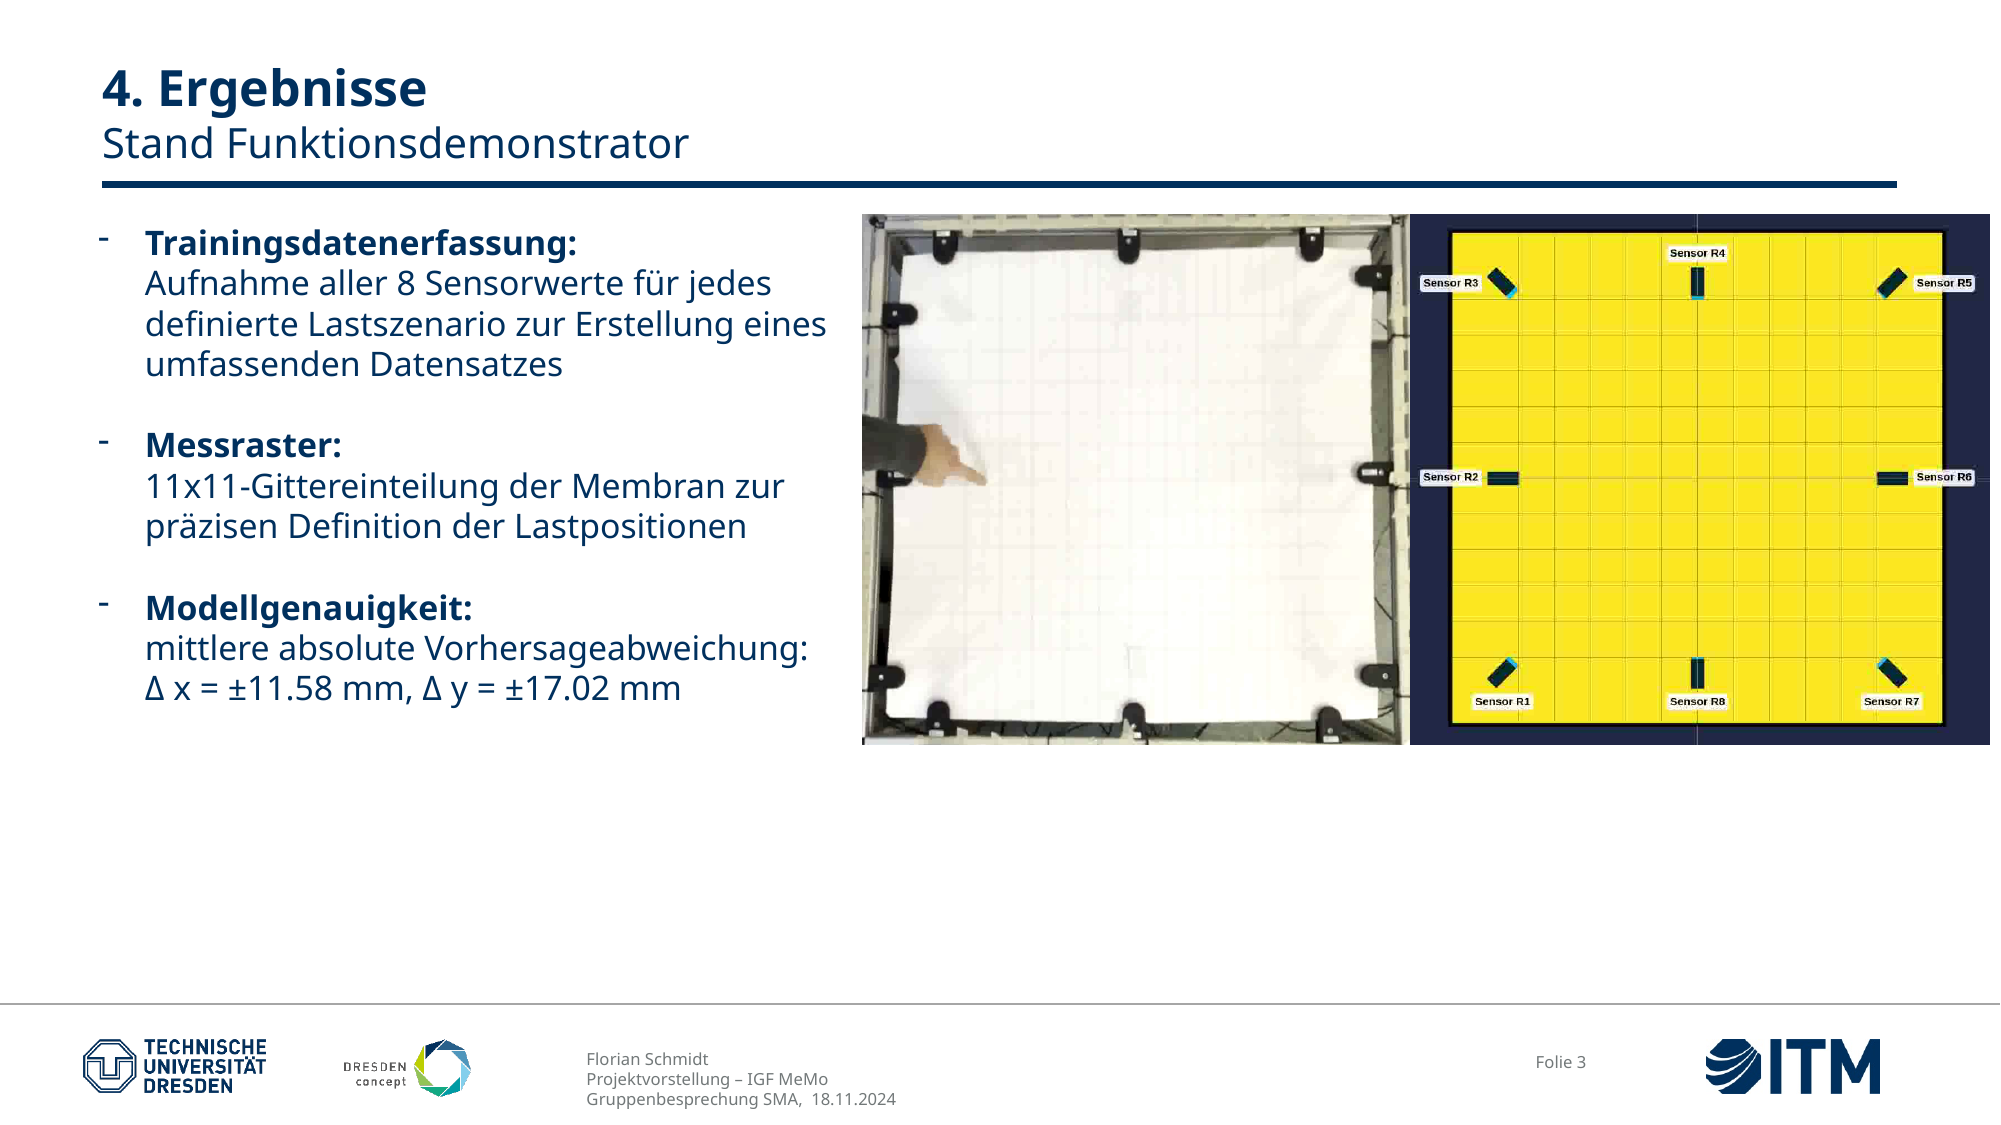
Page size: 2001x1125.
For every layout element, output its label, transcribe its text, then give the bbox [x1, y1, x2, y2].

picture [344, 1039, 471, 1097]
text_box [861, 214, 1411, 746]
title 4. Ergebnisse Stand Funktionsdemonstrator [102, 56, 1838, 169]
text_box Trainingsdatenerfassung: Aufnahme aller 8 Sensorwerte für jedes definierte Lastszenario zur Erstellung eines umfassenden Datensatzes Messraster: 11x11-Gittereinteilung der Membran zur präzisen Definition der Lastpositionen Modellgenauigkeit: mittlere absolute Vorhersageabweichung: Δ x = ±11.58 mm, Δ y = ±17.02 mm [83, 214, 872, 878]
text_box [1411, 214, 1991, 746]
picture [83, 1039, 266, 1093]
picture [1706, 1039, 1880, 1094]
